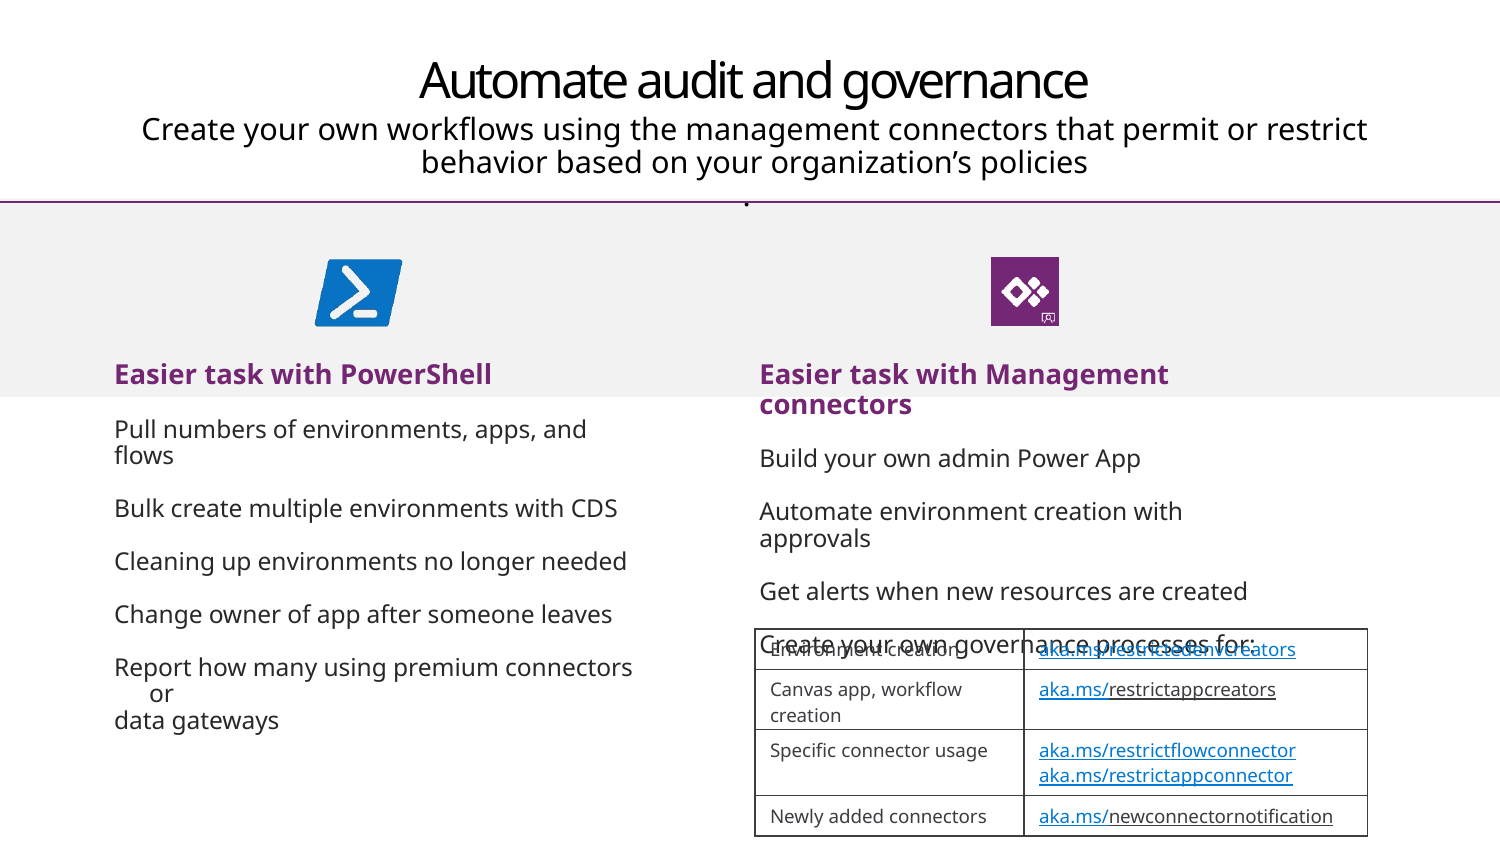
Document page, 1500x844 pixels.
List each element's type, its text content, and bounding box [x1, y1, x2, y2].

text_box [0, 203, 1500, 398]
picture [292, 248, 423, 335]
text_box Create your own workflows using the management connectors that permit or restrict behavior based on your organization’s policies . [82, 113, 1427, 201]
picture [990, 257, 1060, 326]
table_cell Specific connector usage [756, 730, 1023, 795]
text_box Easier task with PowerShell Pull numbers of environments, apps, and flows Bulk create multiple environments with CDS Cleaning up environments no longer needed Change owner of app after someone leaves Report how many using premium connectors or data gateways [114, 360, 646, 735]
text_box Automate audit and governance [82, 35, 1427, 113]
table_cell aka.ms/newconnectornotification [1025, 796, 1367, 835]
table_cell Newly added connectors [756, 796, 1023, 835]
table_header aka.ms/restrictedenvcreators [1025, 630, 1367, 669]
table_cell Canvas app, workflow creation [756, 670, 1023, 729]
text_box Easier task with Management connectors Build your own admin Power App Automate environment creation with approvals Get alerts when new resources are created Create your own governance processes for: [759, 360, 1291, 628]
table_cell aka.ms/restrictflowconnector aka.ms/restrictappconnector [1025, 730, 1367, 795]
text_box Create your own workflows using the management connectors that permit or restrict behavior based on your organization’s policies . [82, 203, 1427, 214]
table_cell aka.ms/restrictappcreators [1025, 670, 1367, 729]
table_header Environment creation [756, 630, 1023, 669]
